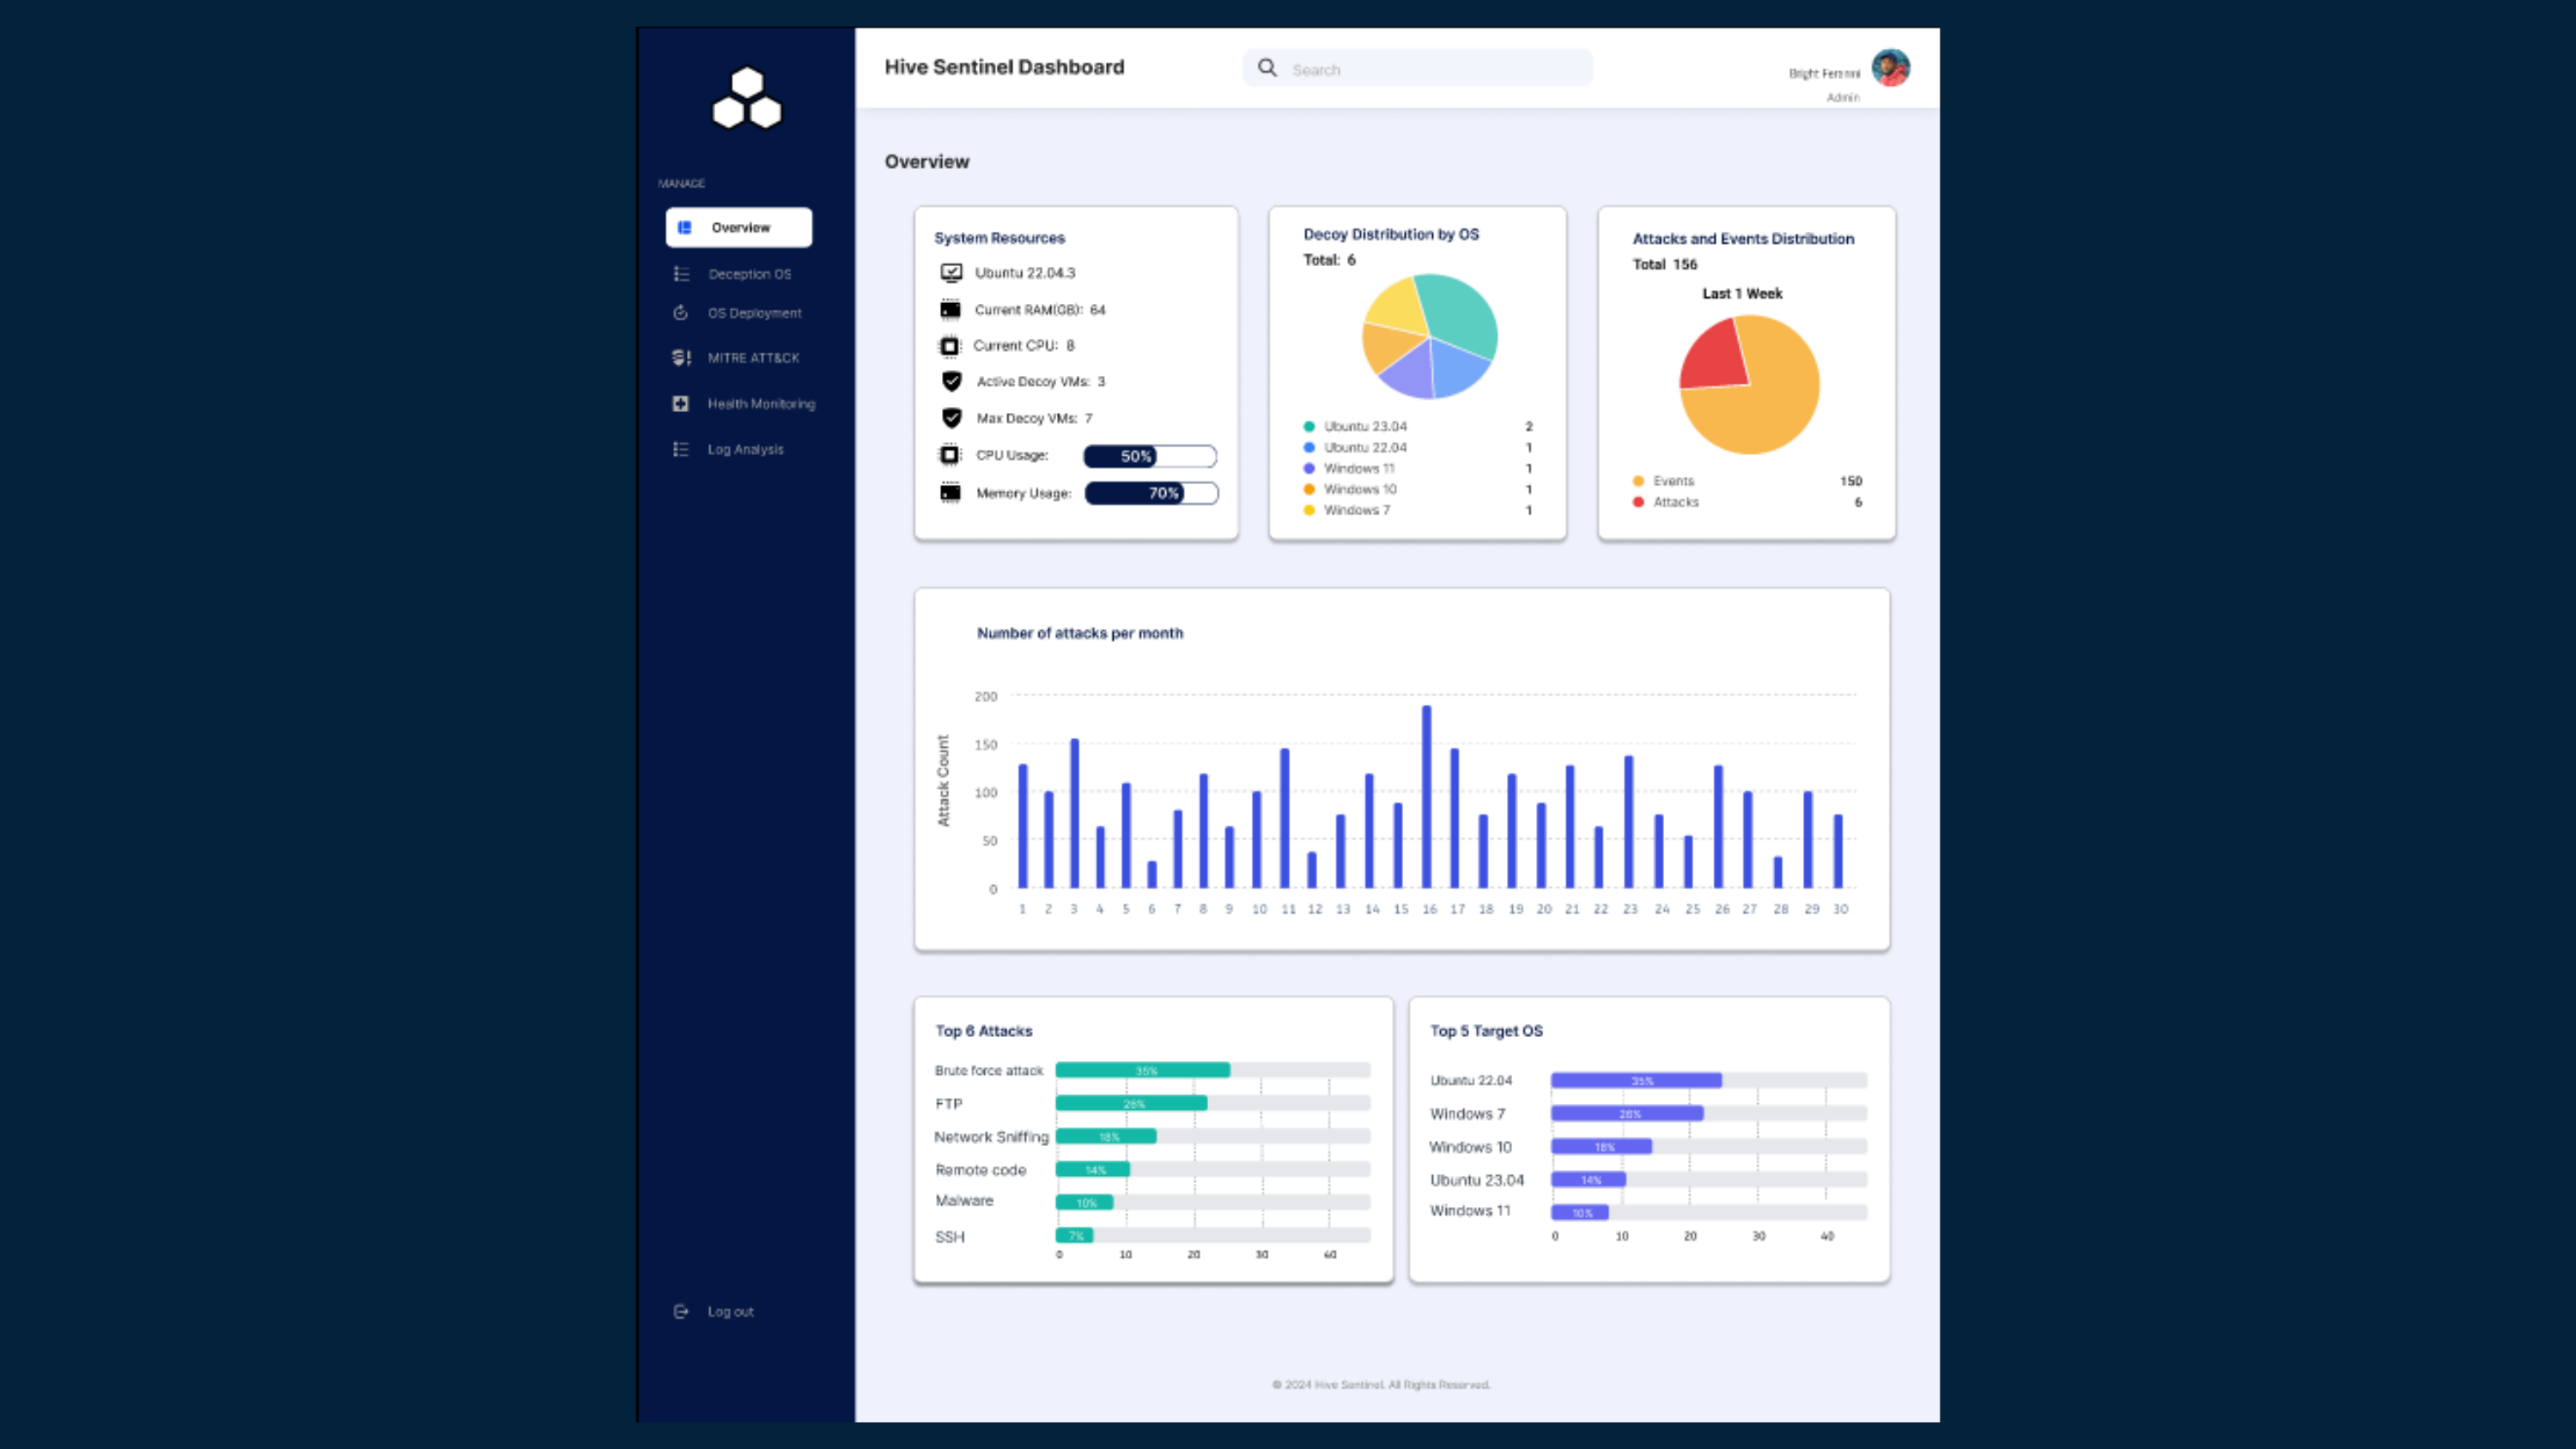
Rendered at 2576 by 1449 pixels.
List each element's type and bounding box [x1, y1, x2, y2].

text_box [635, 27, 1941, 1422]
